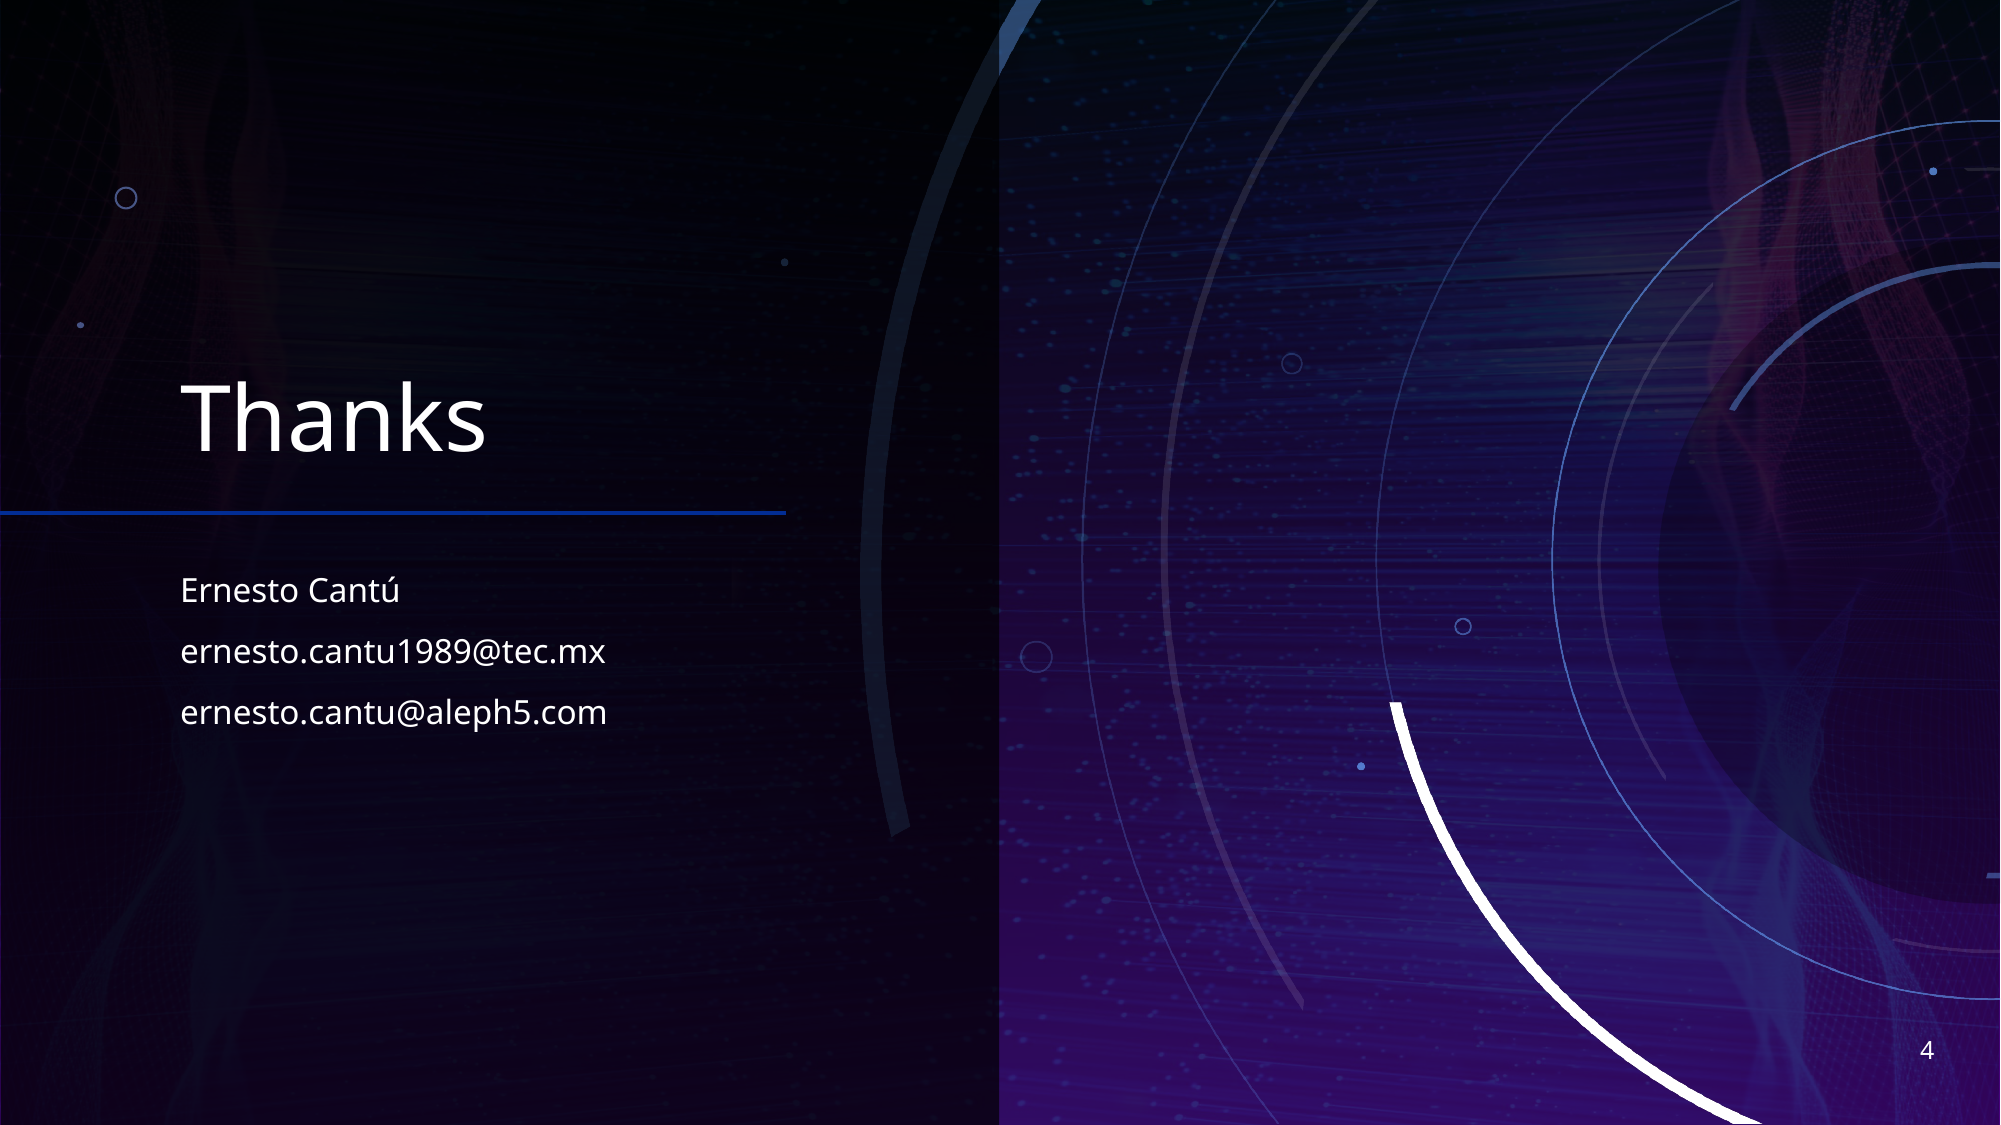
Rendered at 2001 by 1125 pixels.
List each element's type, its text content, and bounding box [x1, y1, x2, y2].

title Thanks [165, 256, 784, 480]
picture [731, 0, 2001, 1124]
slide_number 4 [1499, 1021, 1950, 1082]
list Ernesto Cantú ernesto.cantu1989@tec.mx ernesto.cantu@aleph5.com [165, 562, 784, 992]
